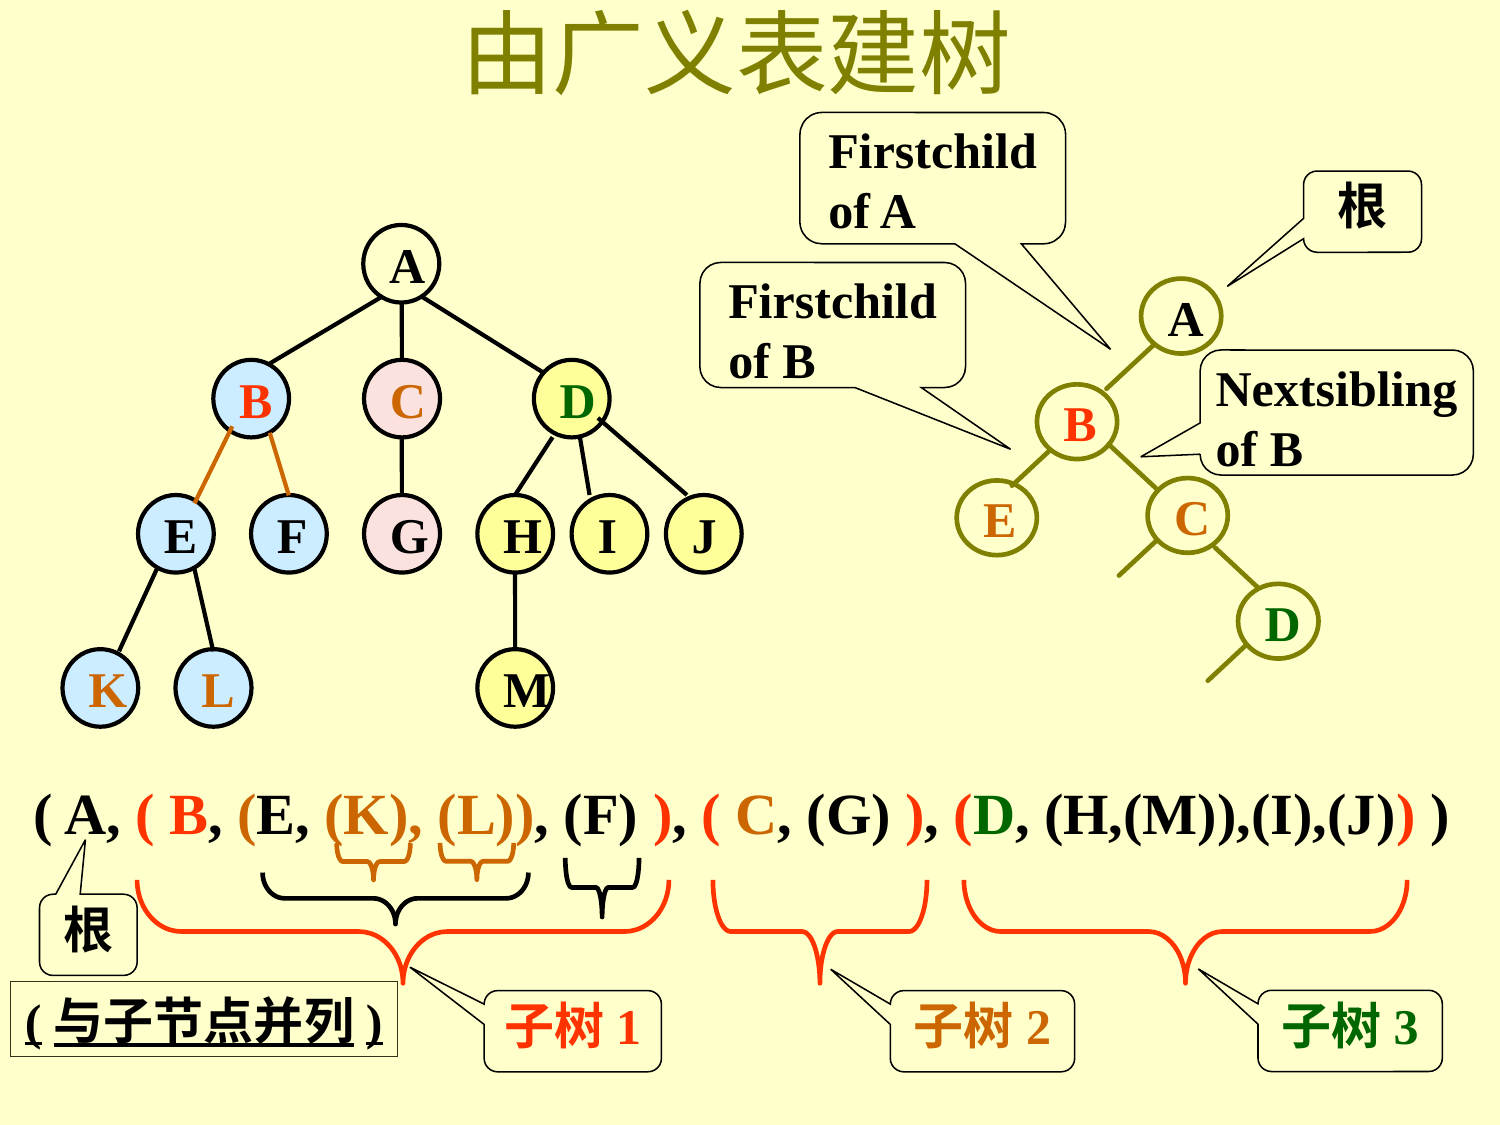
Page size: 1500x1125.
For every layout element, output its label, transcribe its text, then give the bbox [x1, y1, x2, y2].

text_box A [1141, 278, 1222, 354]
text_box B [1036, 384, 1118, 460]
text_box Nextsibling of B [1140, 349, 1474, 476]
text_box [963, 879, 1408, 984]
text_box 子树1 [409, 967, 662, 1072]
text_box C [1147, 478, 1228, 553]
text_box ( A, ( B, (E, (K), (L)), (F) ), ( C, (G) ), (D, (H,(M)),(I),(J)) ) [19, 769, 1486, 854]
text_box [712, 879, 927, 984]
text_box E [956, 480, 1037, 556]
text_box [62, 224, 742, 727]
text_box [262, 872, 476, 879]
text_box [477, 872, 529, 879]
title 由广义表建树 [98, 0, 1375, 120]
text_box [137, 879, 669, 984]
text_box 子树3 [1198, 968, 1443, 1072]
text_box D [1238, 583, 1319, 659]
text_box Firstchild of A [799, 112, 1111, 350]
text_box 子树2 [830, 969, 1075, 1072]
text_box [440, 842, 514, 880]
text_box [565, 857, 640, 918]
text_box 根 [39, 839, 138, 976]
text_box (与子节点并列) [10, 981, 398, 1057]
text_box [336, 843, 411, 872]
text_box Firstchild of B [746, 262, 1011, 450]
text_box 根 [1227, 171, 1422, 287]
